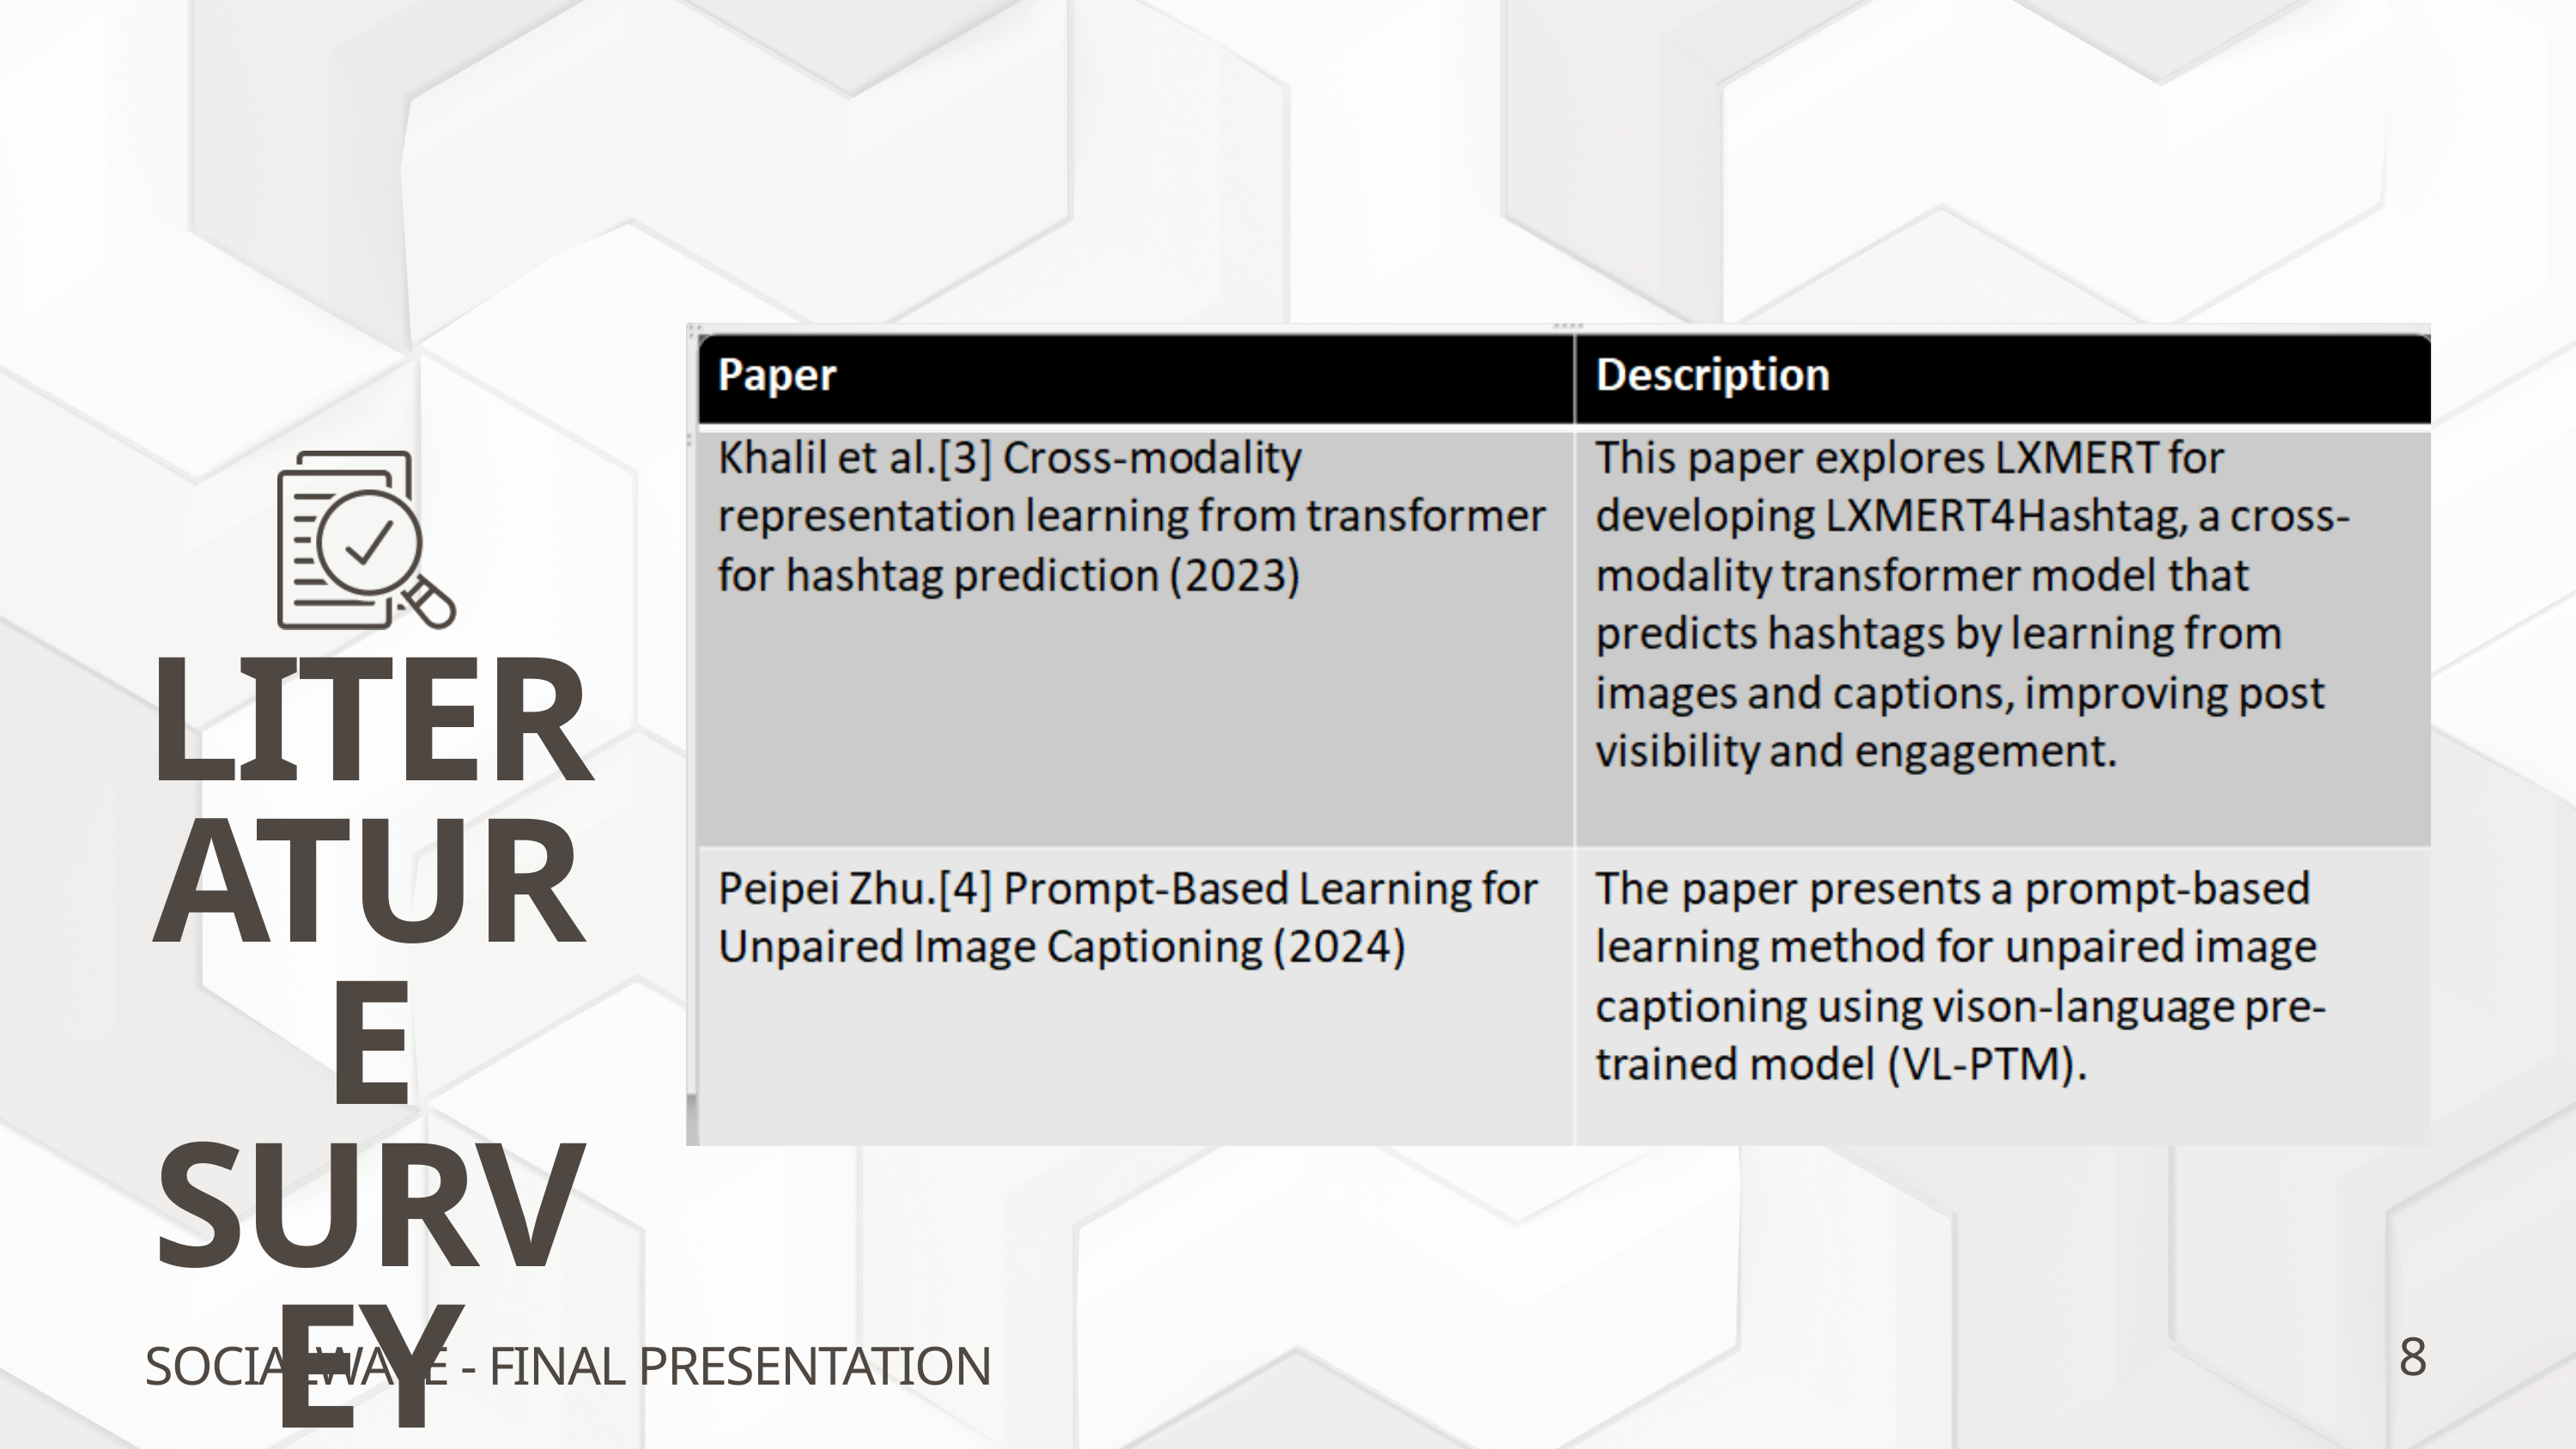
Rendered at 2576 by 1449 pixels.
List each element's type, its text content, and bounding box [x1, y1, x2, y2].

text_box [0, 0, 2576, 1449]
text_box SOCIALWAVE - FINAL PRESENTATION [144, 1345, 1564, 1396]
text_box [117, 450, 617, 998]
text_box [685, 322, 2432, 1146]
text_box 8 [2398, 1325, 2428, 1386]
